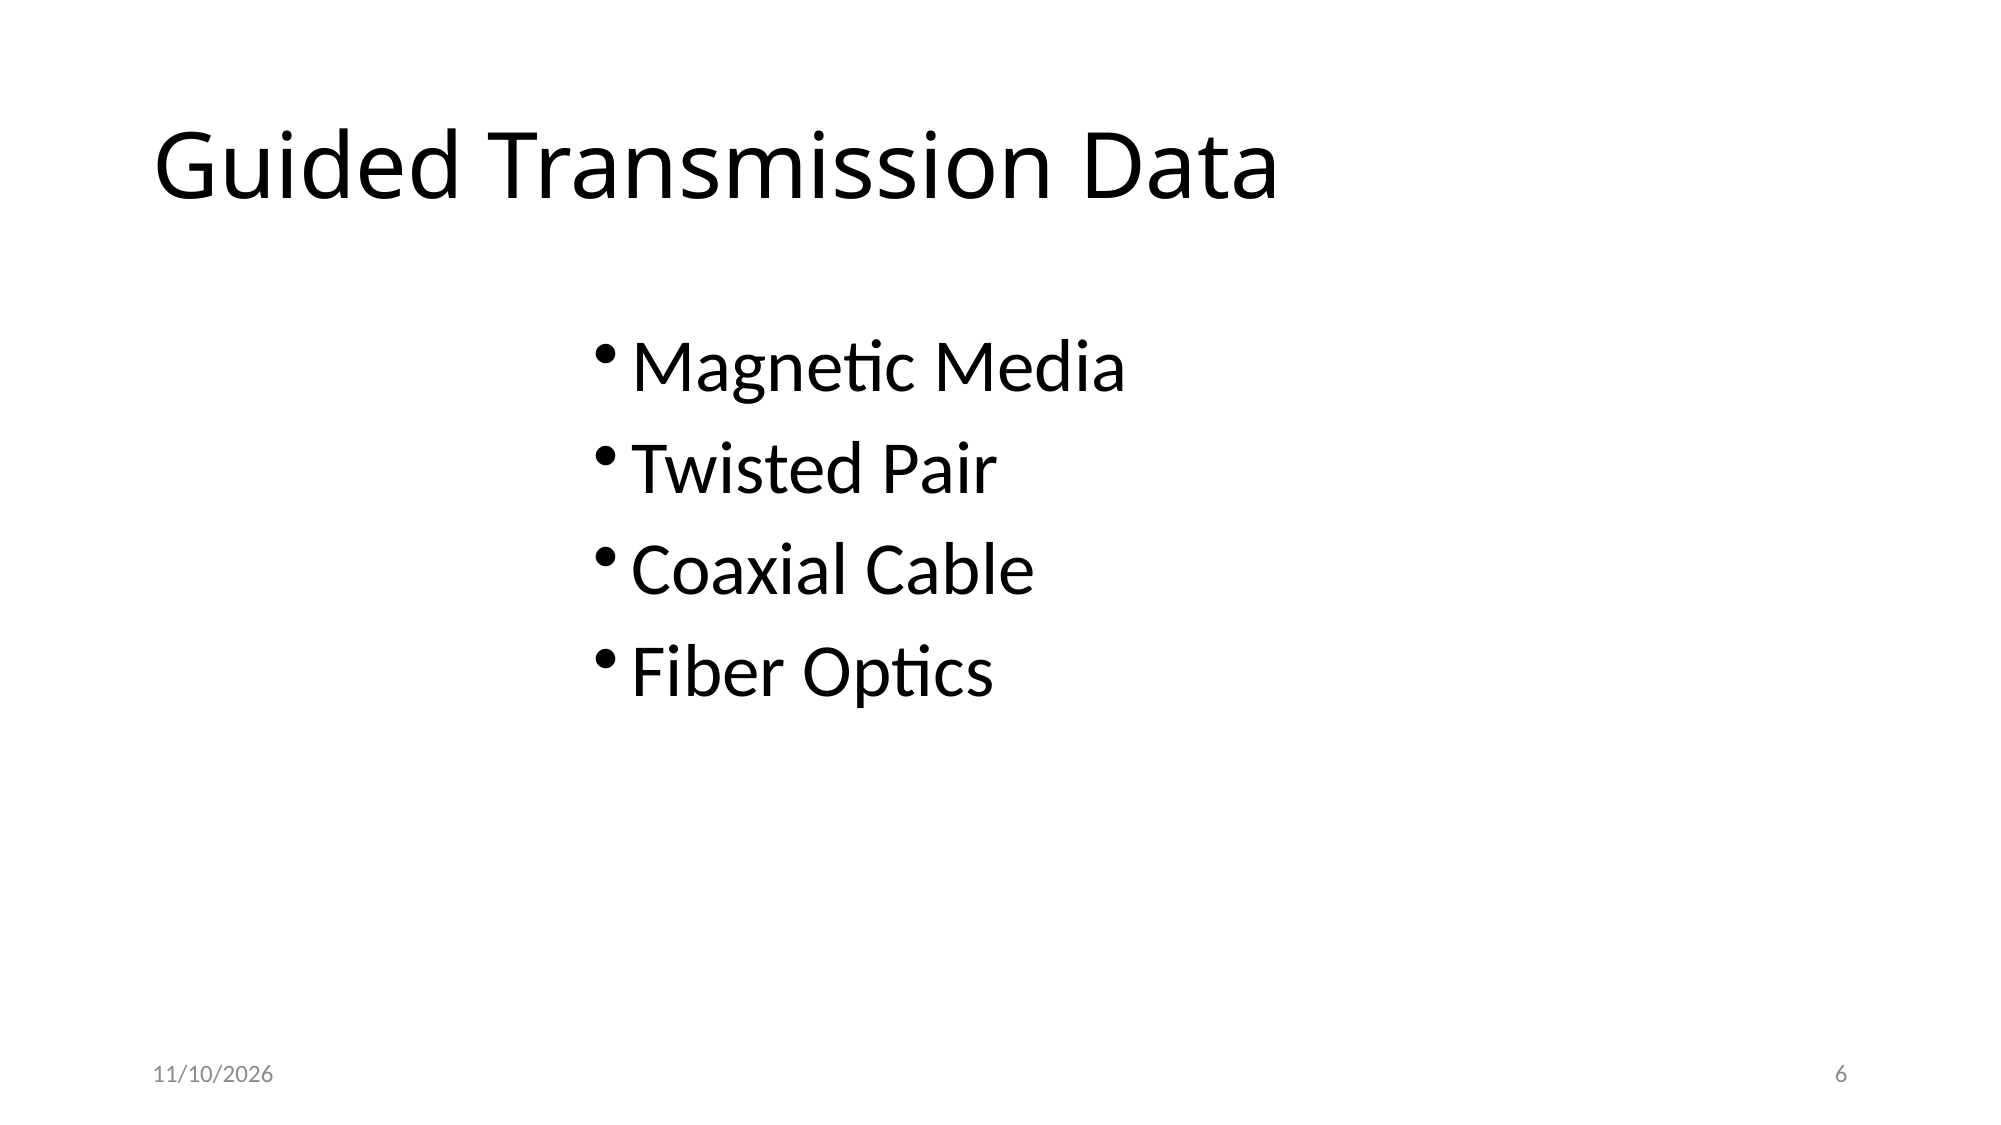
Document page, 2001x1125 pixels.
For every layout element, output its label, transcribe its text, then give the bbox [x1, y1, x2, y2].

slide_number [137, 1042, 588, 1103]
list Magnetic Media Twisted Pair Coaxial Cable Fiber Optics [578, 319, 1750, 1075]
title Guided Transmission Data [137, 59, 1863, 278]
slide_number 6 [1412, 1042, 1863, 1103]
